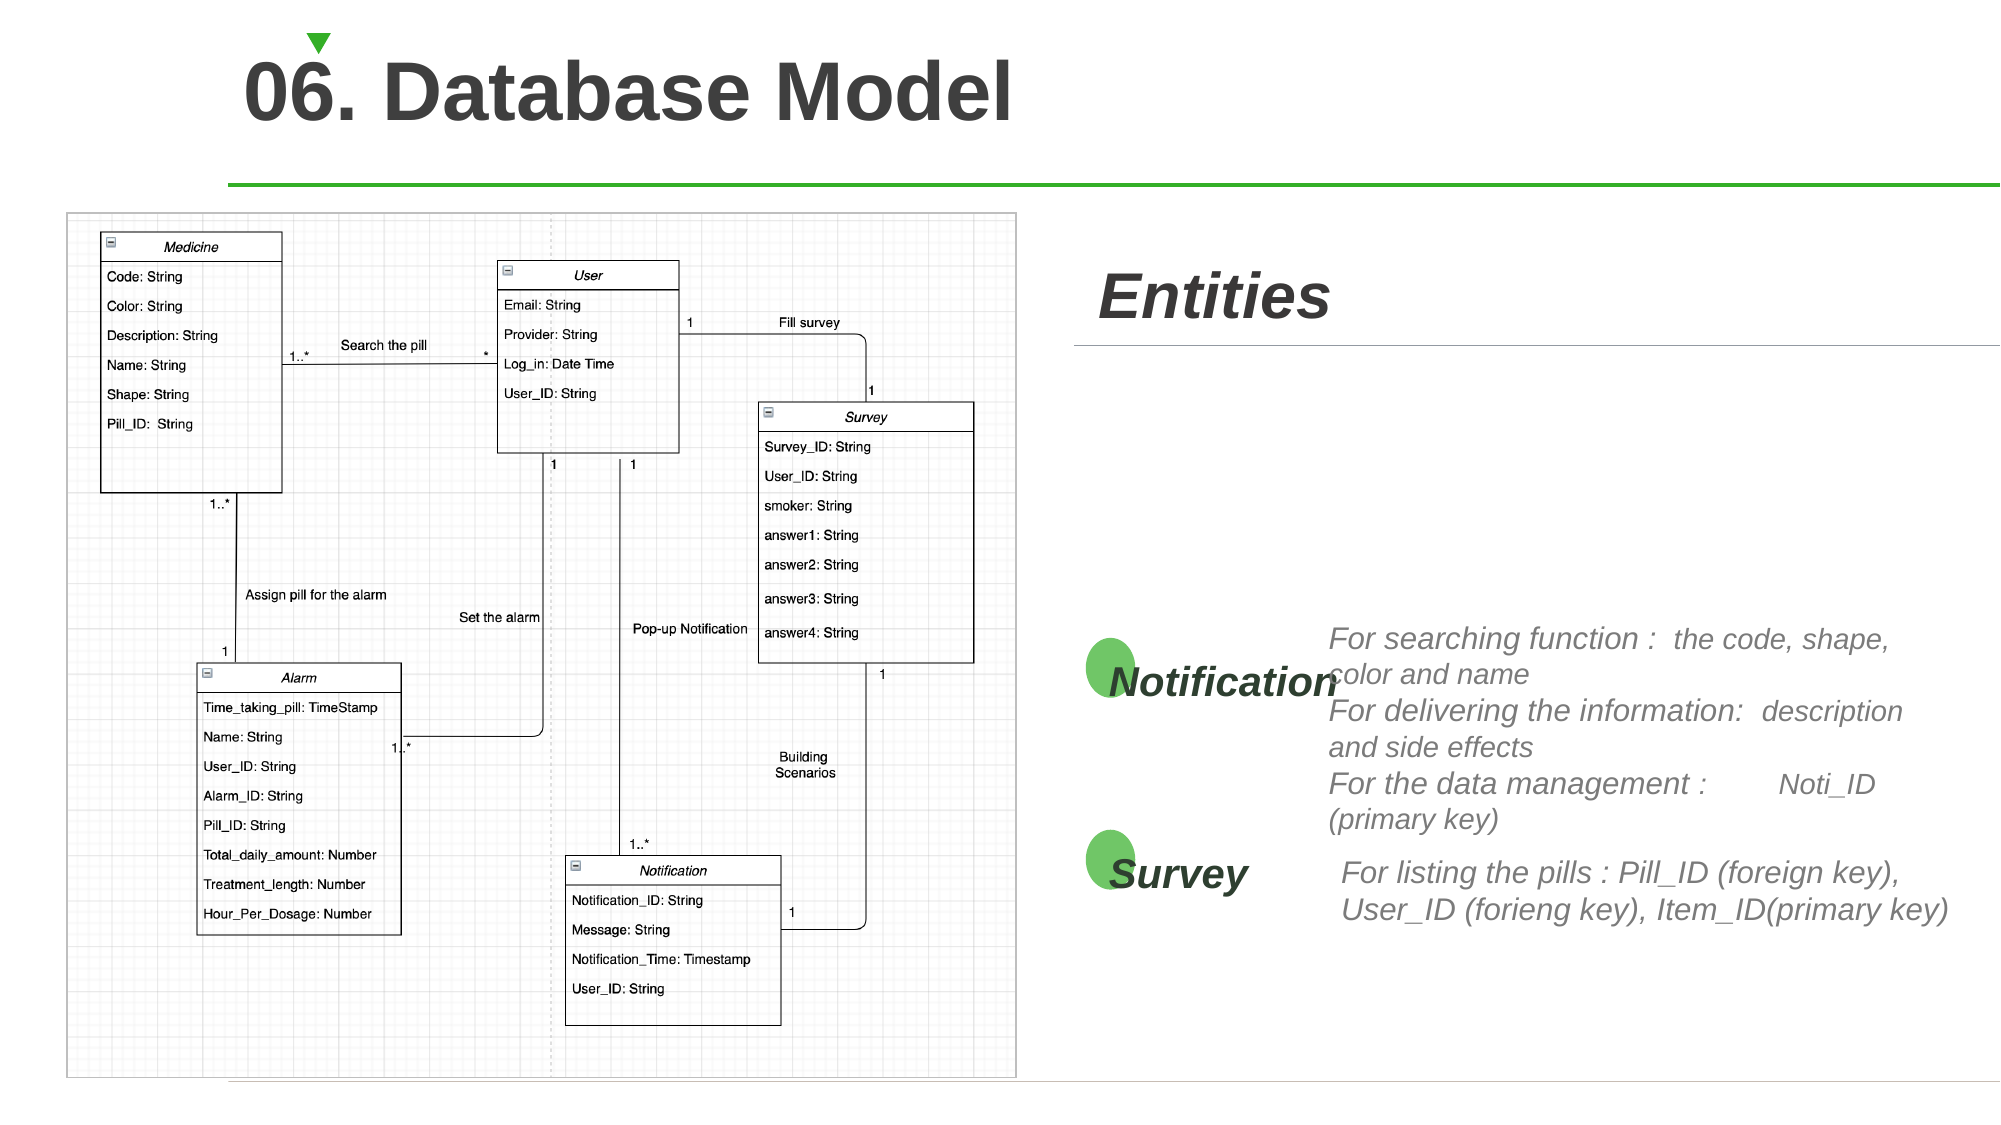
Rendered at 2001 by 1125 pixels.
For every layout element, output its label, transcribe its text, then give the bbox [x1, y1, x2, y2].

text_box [1085, 829, 1969, 936]
picture [67, 213, 1016, 1077]
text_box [1085, 610, 1956, 740]
text_box Entities [1083, 246, 1352, 340]
text_box 06. Database Model [228, 29, 1156, 145]
text_box [306, 33, 331, 55]
